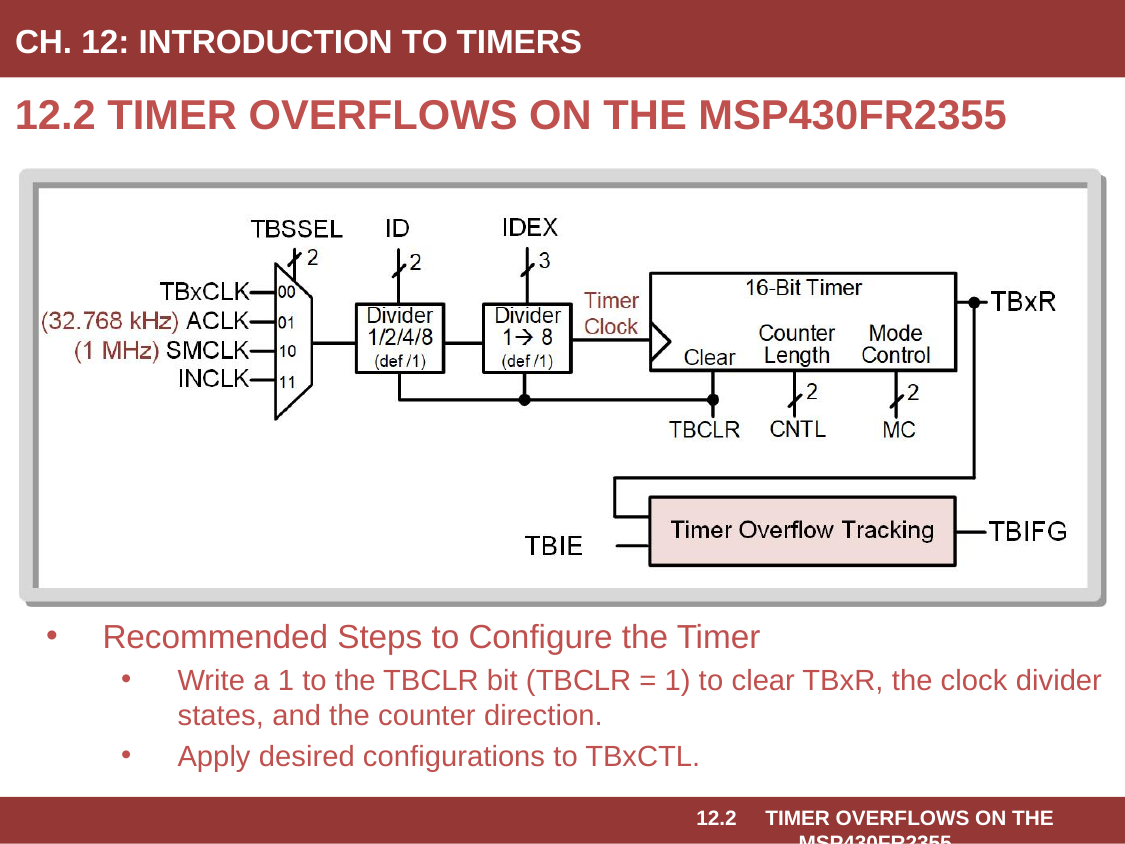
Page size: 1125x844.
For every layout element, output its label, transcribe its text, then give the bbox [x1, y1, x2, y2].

text_box [0, 795, 624, 844]
picture [17, 168, 1108, 607]
text_box Recommended Steps to Configure the Timer Write a 1 to the TBCLR bit (TBCLR = 1) to clear TBxR, the clock divider states, and the counter direction. Apply desired configurations to TBxCTL. [31, 607, 1125, 810]
title Ch. 12: Introduction to Timers [0, 1, 1125, 78]
text_box 12.2 Timer Overflows on the MSP430FR2355 [0, 80, 1088, 146]
subtitle 12.2 Timer Overflows on the MSP430FR2355 [624, 810, 1125, 844]
